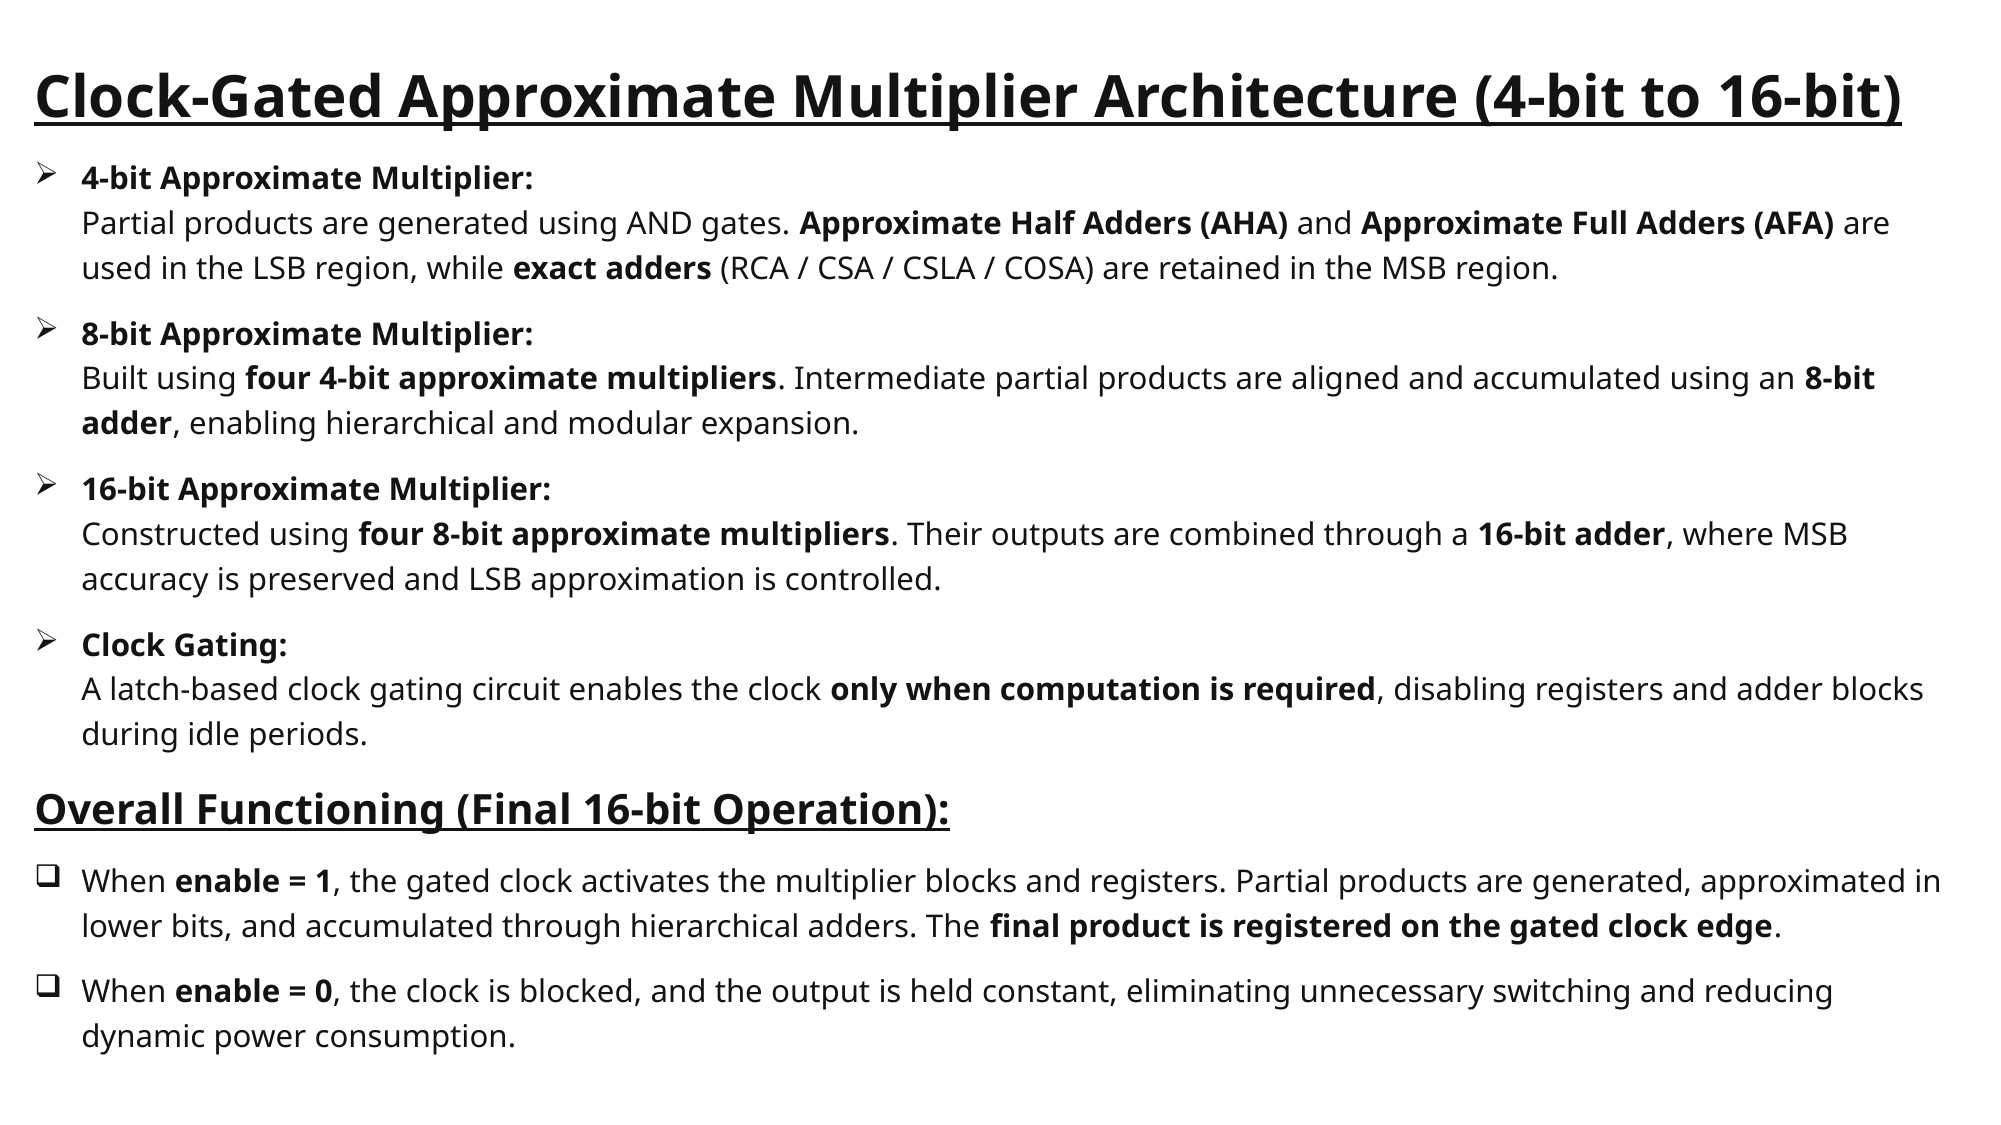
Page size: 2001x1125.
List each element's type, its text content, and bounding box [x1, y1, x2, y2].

title Clock-Gated Approximate Multiplier Architecture (4-bit to 16-bit) [19, 33, 1934, 138]
list 4-bit Approximate Multiplier: Partial products are generated using AND gates. Approximate Half Adders (AHA) and Approximate Full Adders (AFA) are used in the LSB region, while exact adders (RCA / CSA / CSLA / COSA) are retained in the MSB region. 8-bit Approximate Multiplier: Built using four 4-bit approximate multipliers. Intermediate partial products are aligned and accumulated using an 8-bit adder, enabling hierarchical and modular expansion. 16-bit Approximate Multiplier: Constructed using four 8-bit approximate multipliers. Their outputs are combined through a 16-bit adder, where MSB accuracy is preserved and LSB approximation is controlled. Clock Gating: A latch-based clock gating circuit enables the clock only when computation is required, disabling registers and adder blocks during idle periods. Overall Functioning (Final 16-bit Operation): When enable = 1, the gated clock activates the multiplier blocks and registers. Partial products are generated, approximated in lower bits, and accumulated through hierarchical adders. The final product is registered on the gated clock edge. When enable = 0, the clock is blocked, and the output is held constant, eliminating unnecessary switching and reducing dynamic power consumption. [19, 143, 1984, 1092]
